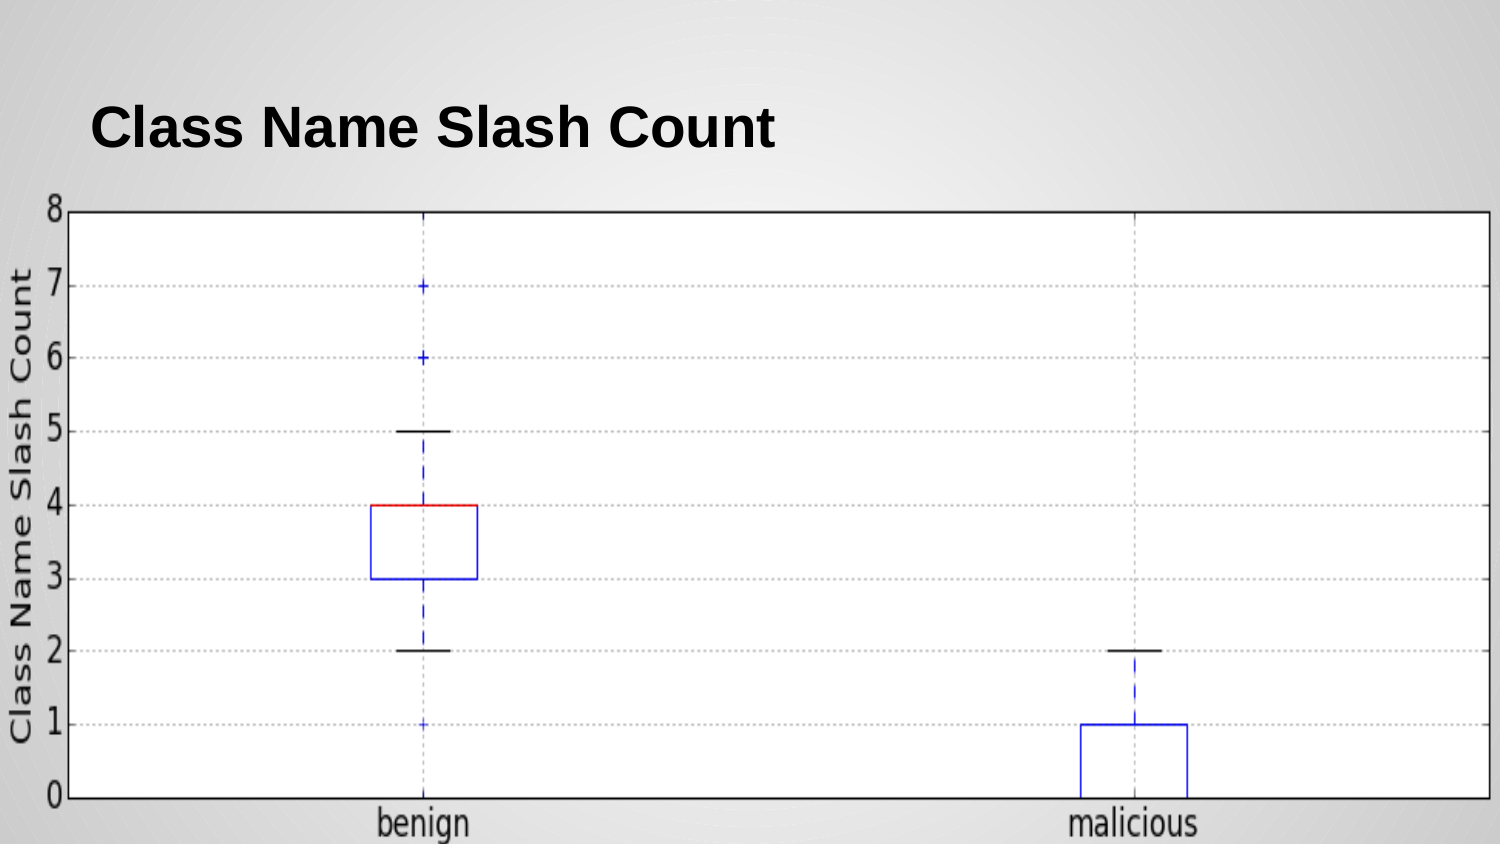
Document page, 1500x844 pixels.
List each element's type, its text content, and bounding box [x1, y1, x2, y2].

picture [0, 176, 1500, 844]
title Class Name Slash Count [75, 33, 1425, 175]
